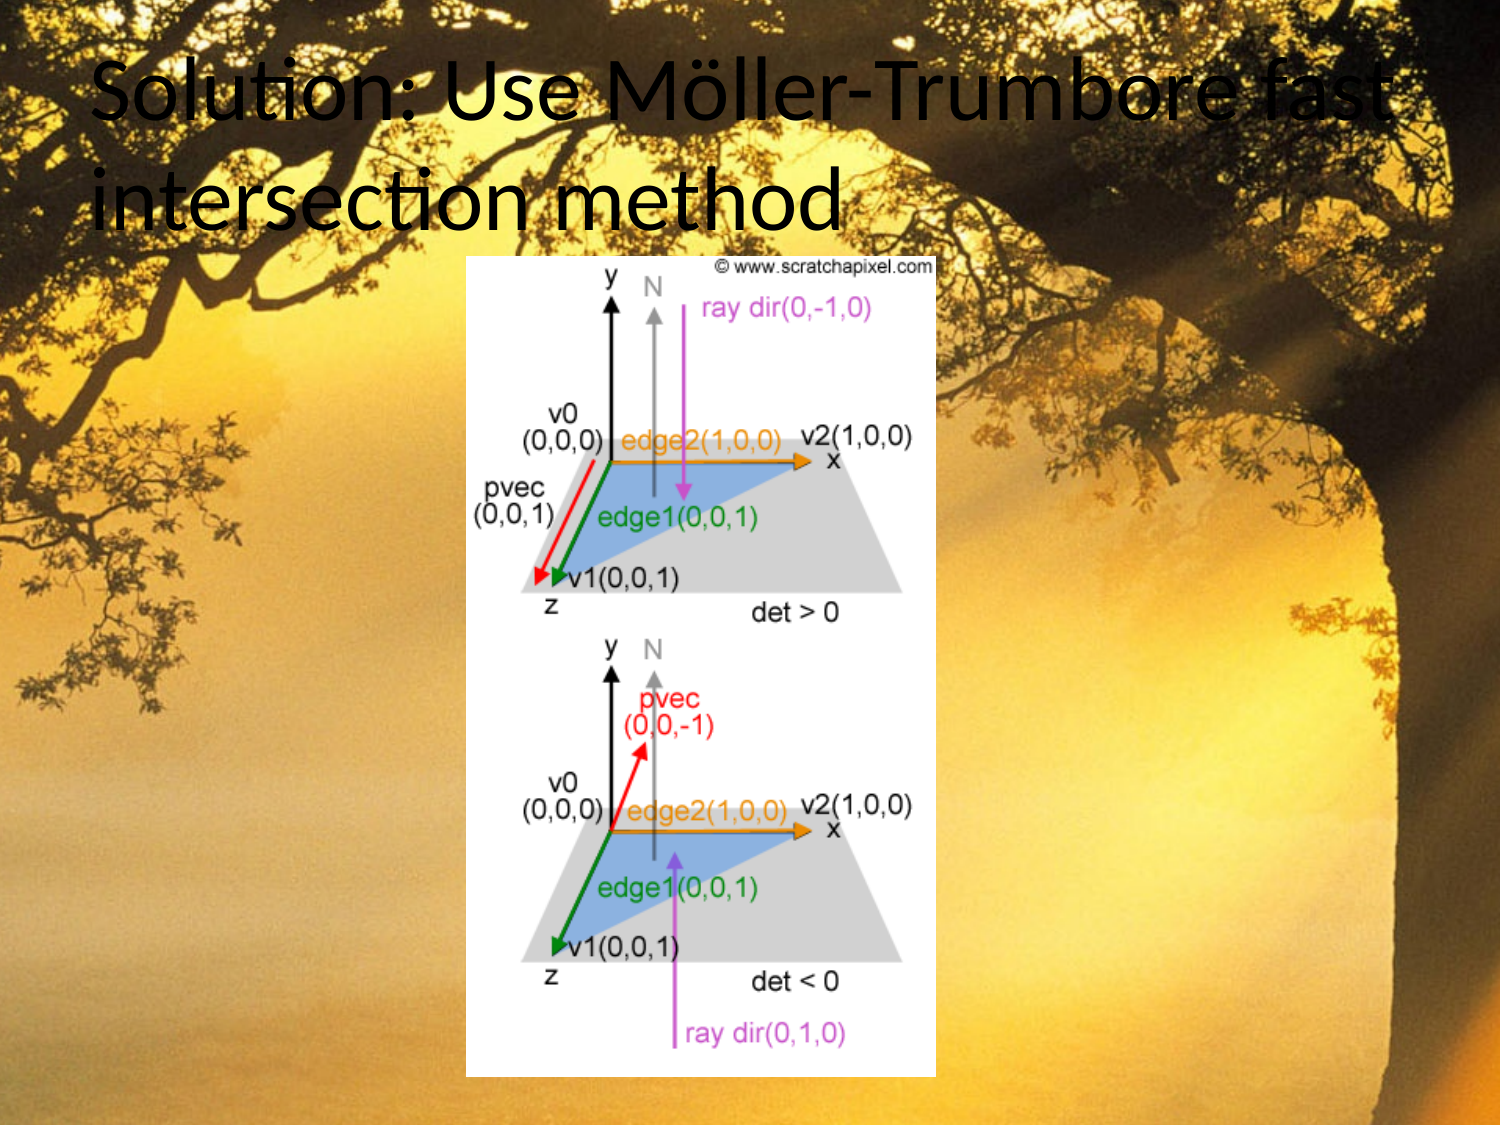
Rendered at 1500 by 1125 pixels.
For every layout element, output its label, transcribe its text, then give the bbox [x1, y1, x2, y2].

text_box Solution: Use Möller-Trumbore fast intersection method [74, 45, 1425, 233]
picture [0, 0, 1500, 1125]
